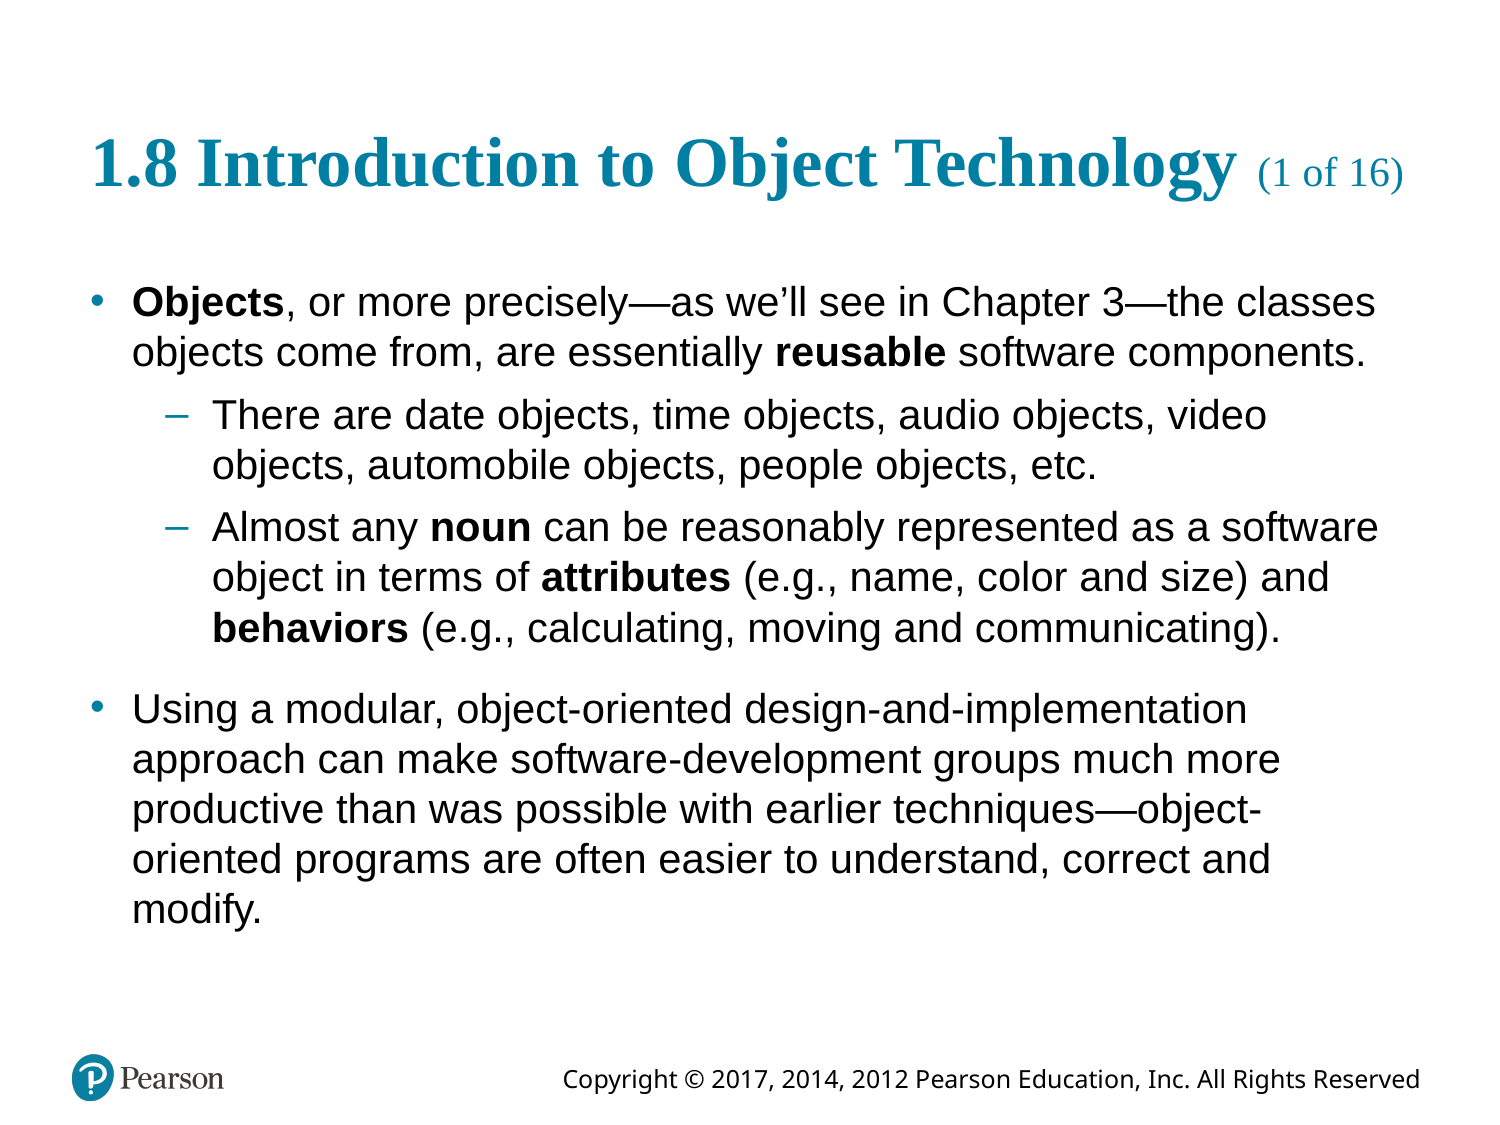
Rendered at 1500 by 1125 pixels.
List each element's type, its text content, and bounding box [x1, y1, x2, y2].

picture [72, 1087, 83, 1101]
list Objects, or more precisely—as we’ll see in Chapter 3—the classes objects come from, are essentially reusable software components. There are date objects, time objects, audio objects, video objects, automobile objects, people objects, etc. Almost any noun can be reasonably represented as a software object in terms of attributes (e.g., name, color and size) and behaviors (e.g., calculating, moving and communicating). Using a modular, object-oriented design-and-implementation approach can make software-development groups much more productive than was possible with earlier techniques—object-oriented programs are often easier to understand, correct and modify. [75, 260, 1425, 1043]
picture [80, 1063, 106, 1088]
title 1.8 Introduction to Object Technology (1 of 16) [75, 35, 1447, 216]
picture [72, 1054, 88, 1070]
picture [98, 1054, 224, 1101]
